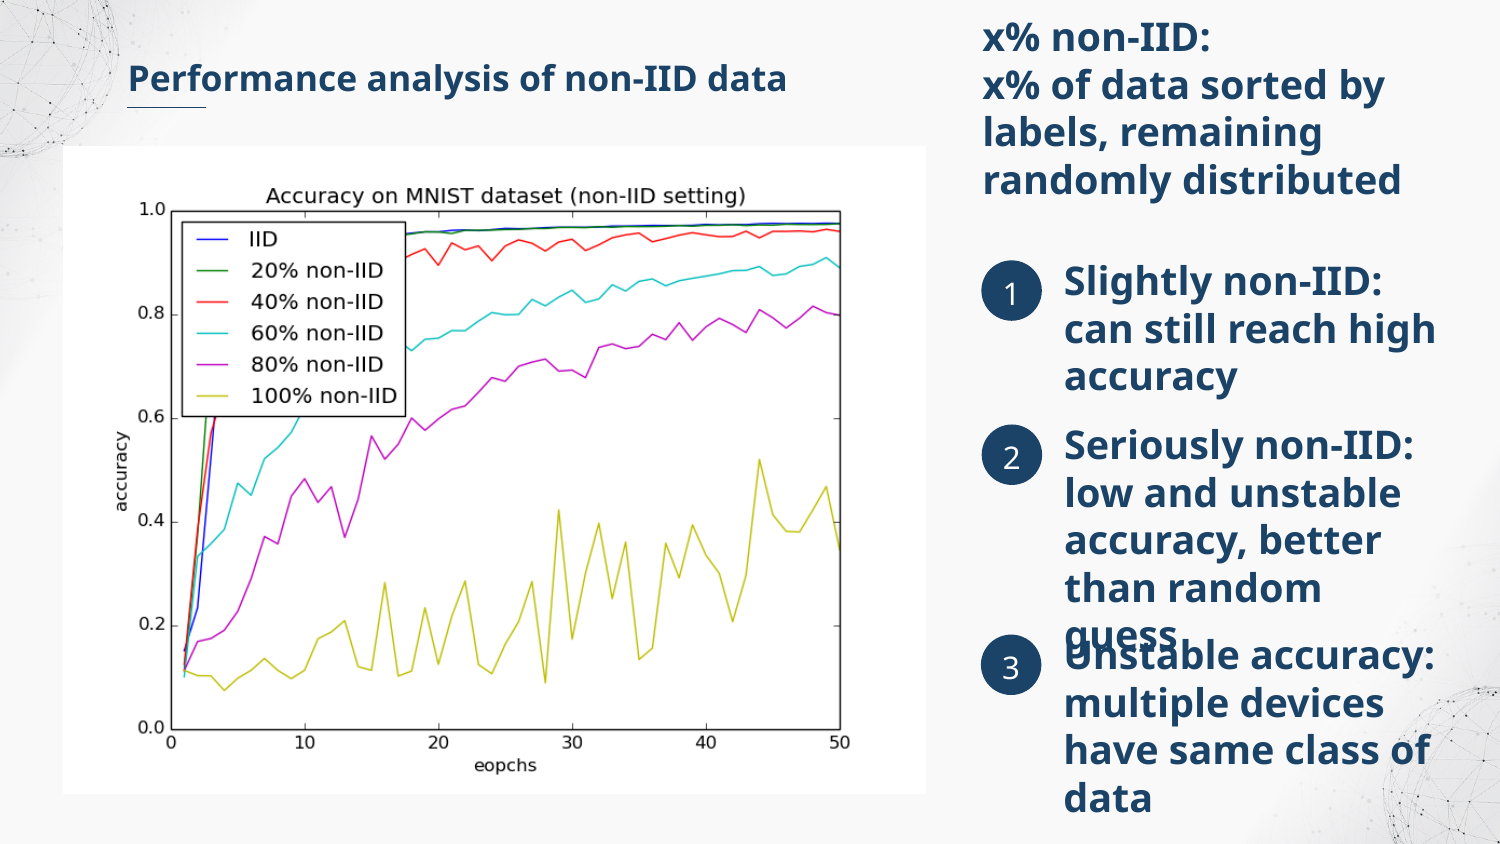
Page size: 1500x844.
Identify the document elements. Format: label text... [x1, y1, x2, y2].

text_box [981, 260, 1043, 321]
text_box Performance analysis of non-IID data [122, 50, 976, 105]
text_box Unstable accuracy: multiple devices have same class of data [1057, 624, 1450, 844]
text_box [980, 634, 1042, 696]
picture [0, 0, 1500, 844]
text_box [981, 424, 1043, 486]
text_box Slightly non-IID: can still reach high accuracy [1058, 250, 1451, 405]
text_box x% non-IID: x% of data sorted by labels, remaining randomly distributed [976, 6, 1485, 208]
text_box Seriously non-IID: low and unstable accuracy, better than random guess [1058, 414, 1451, 664]
